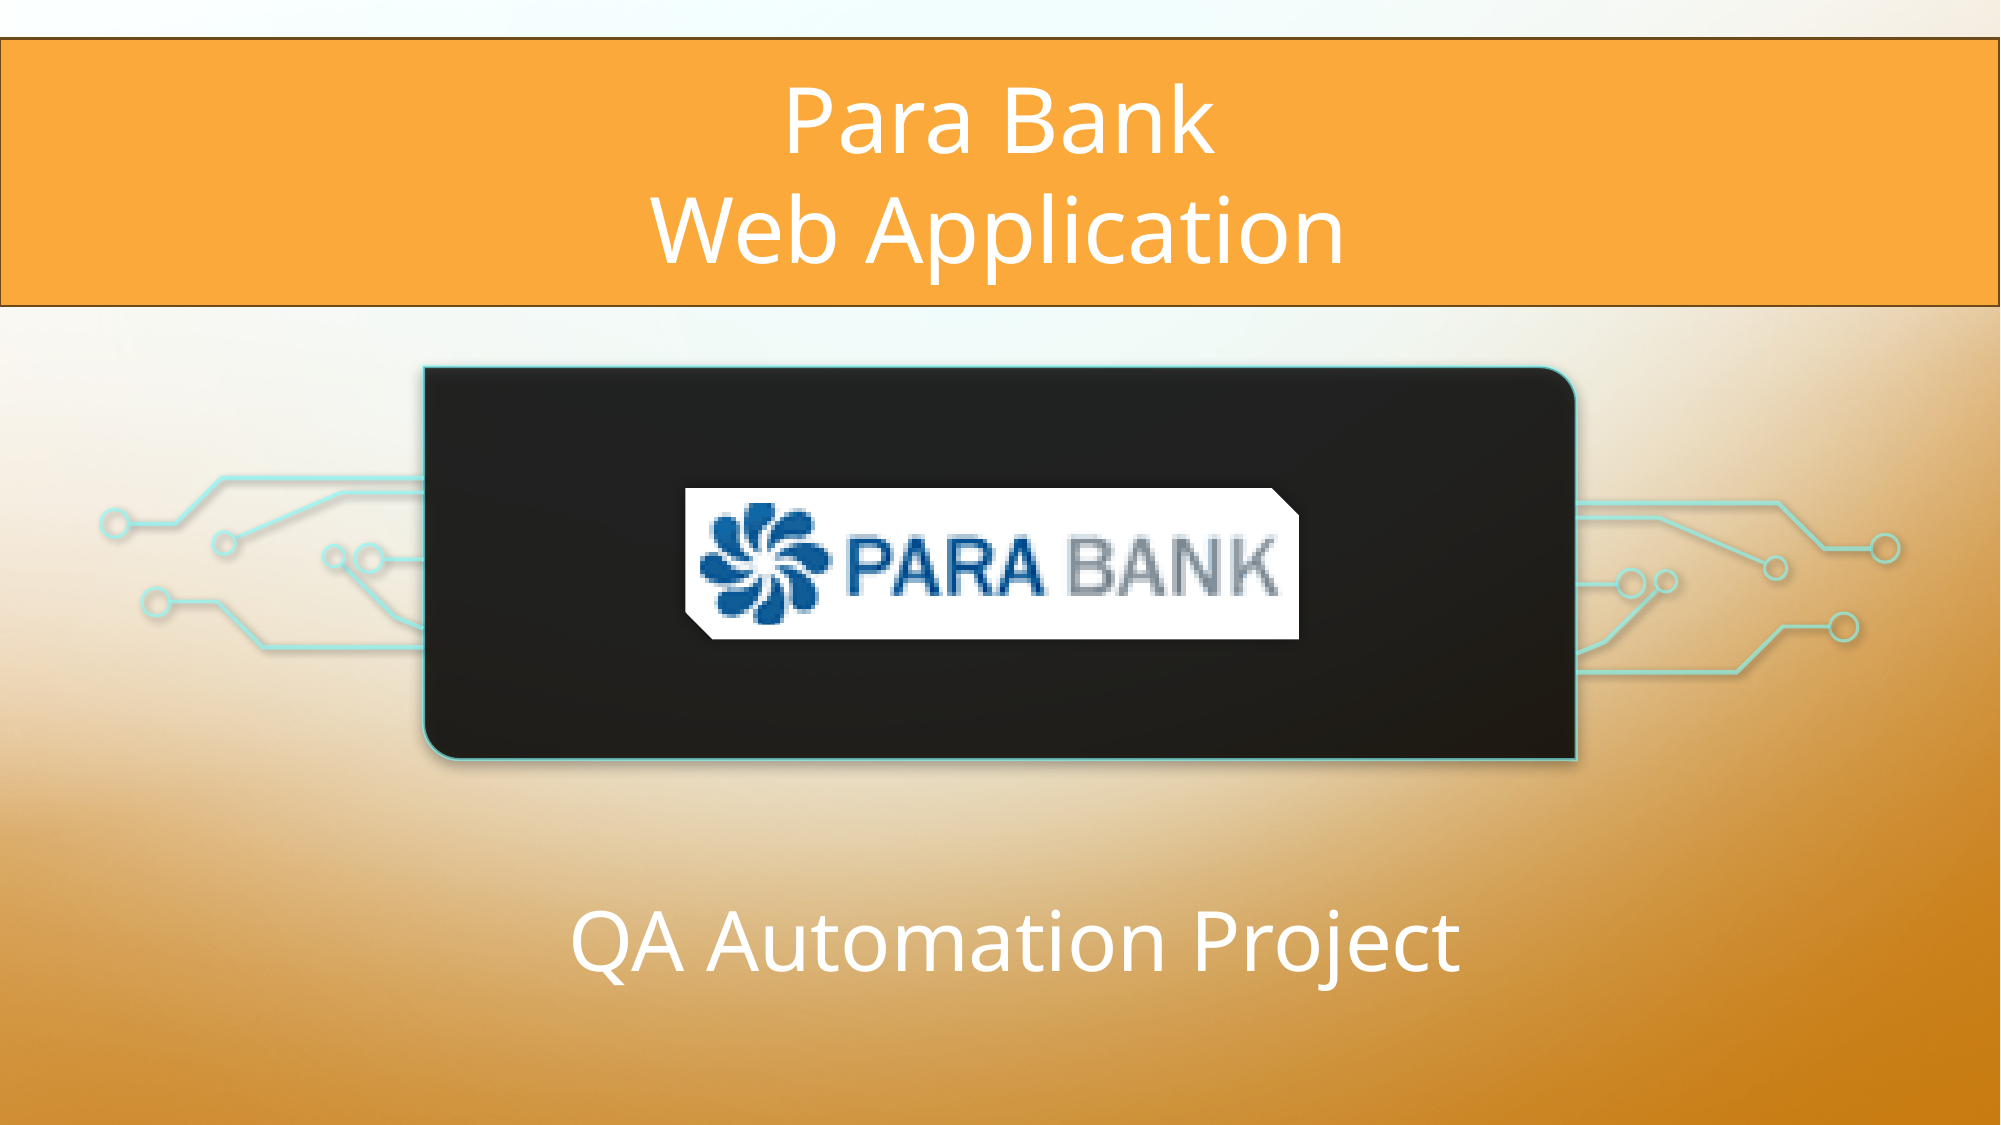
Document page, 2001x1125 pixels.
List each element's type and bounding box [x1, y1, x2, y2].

picture [692, 495, 1292, 633]
text_box [0, 0, 2000, 1125]
text_box [98, 366, 1901, 760]
